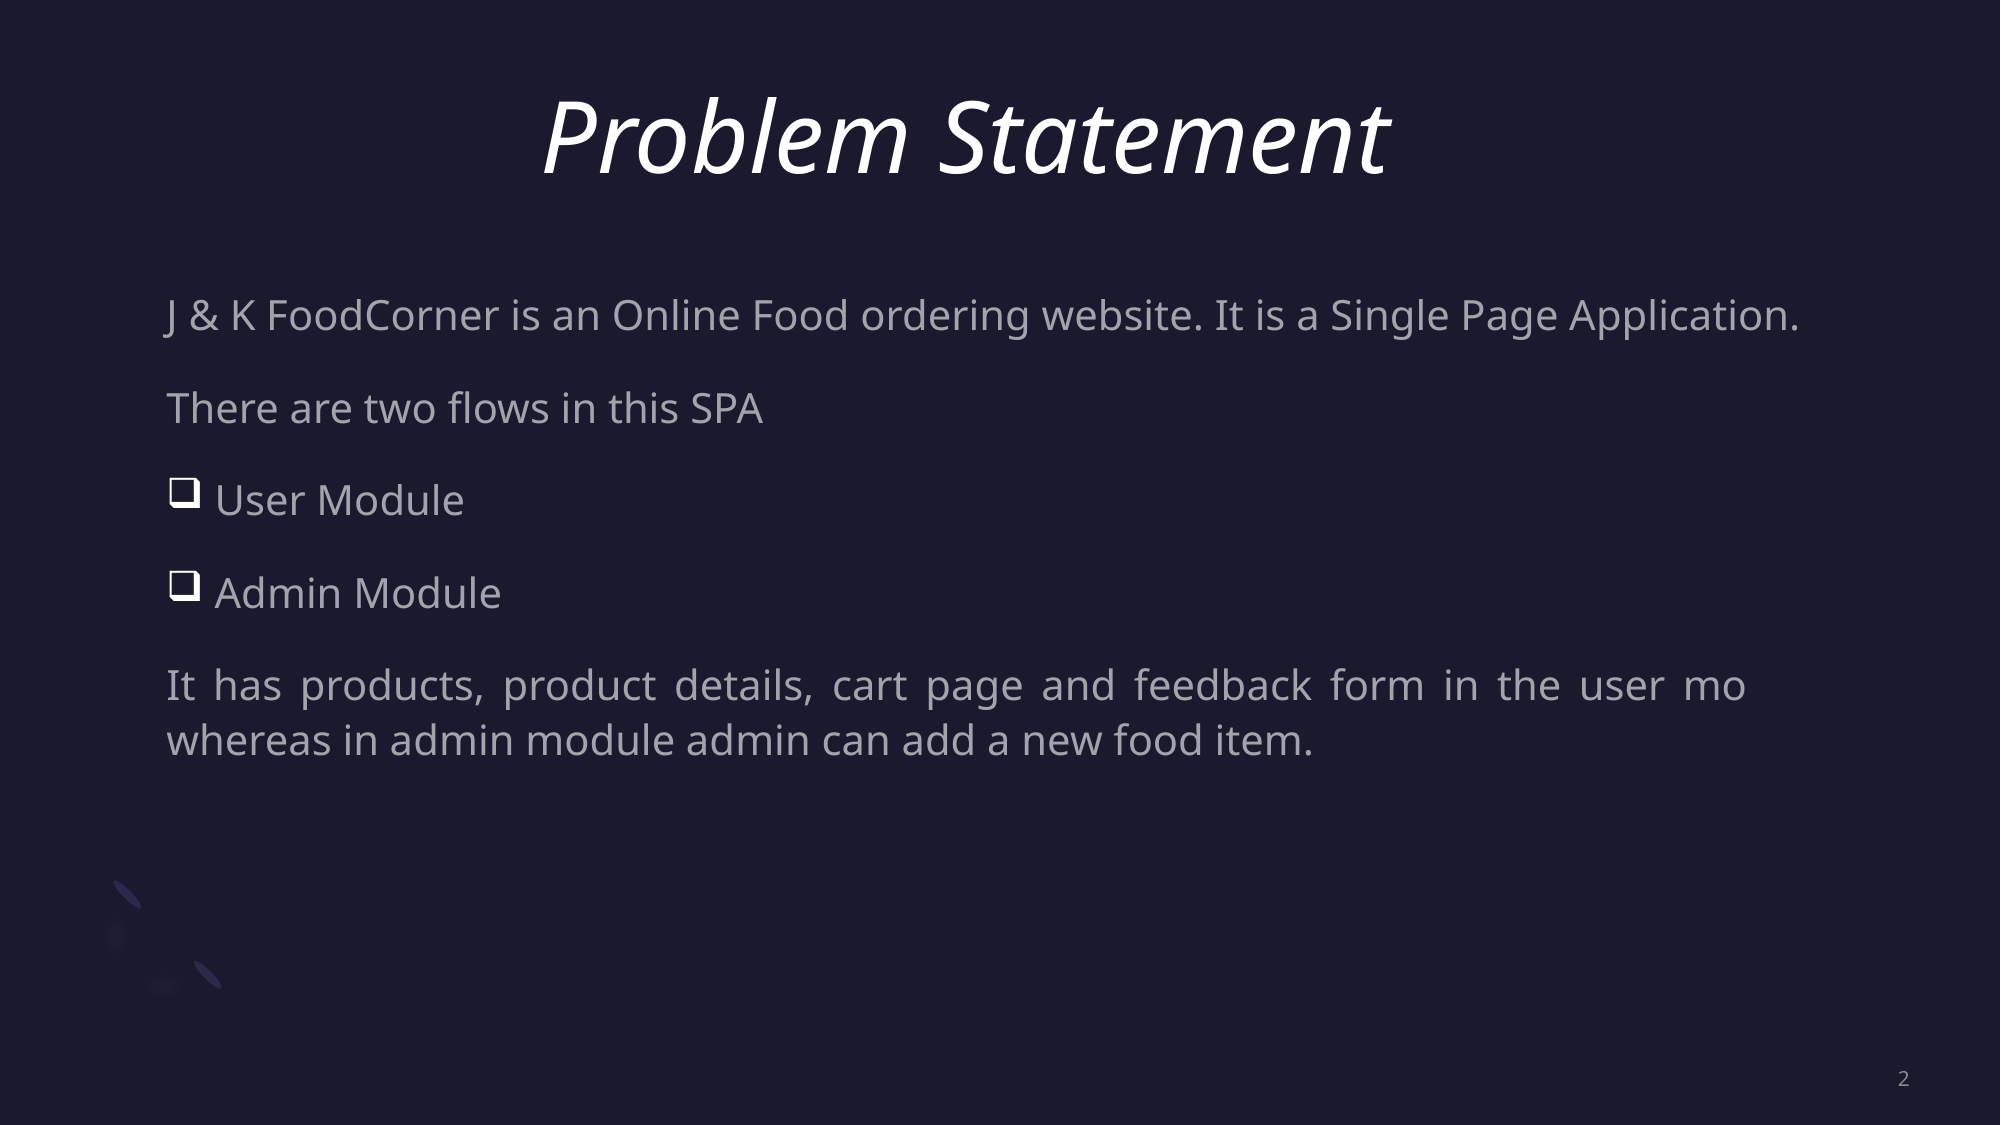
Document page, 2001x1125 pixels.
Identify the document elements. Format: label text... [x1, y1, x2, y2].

list J & K FoodCorner is an Online Food ordering website. It is a Single Page Application. There are two flows in this SPA User Module Admin Module It has products, product details, cart page and feedback form in the user module whereas in admin module admin can add a new food item. [166, 284, 1834, 937]
slide_number 2 [1632, 1067, 1910, 1093]
title Problem Statement [90, 86, 1910, 219]
